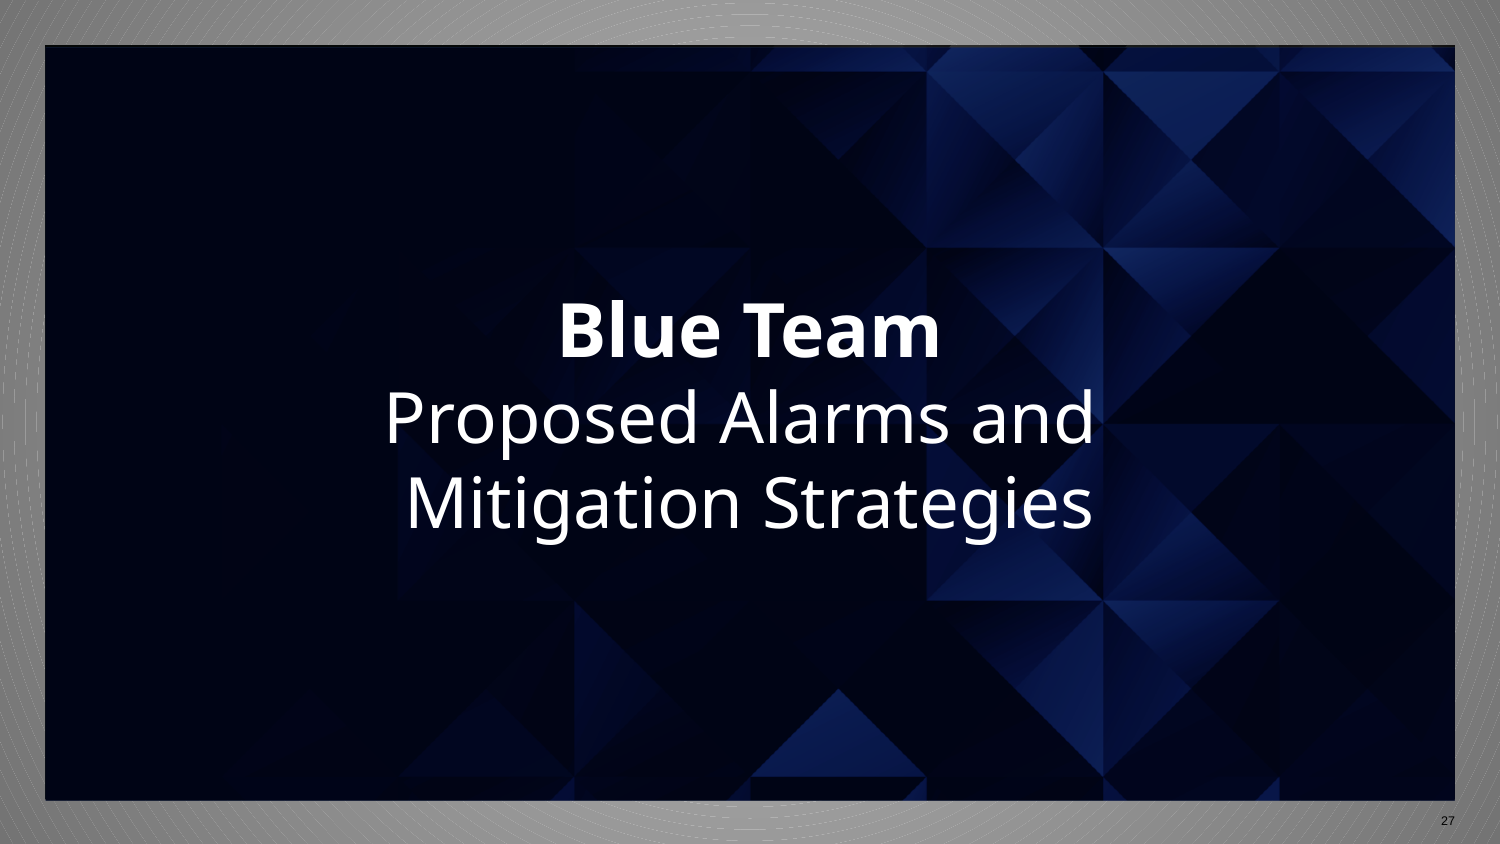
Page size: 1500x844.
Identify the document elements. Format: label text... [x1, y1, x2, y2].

picture [44, 45, 1456, 802]
text_box ‹#› [1411, 813, 1455, 831]
